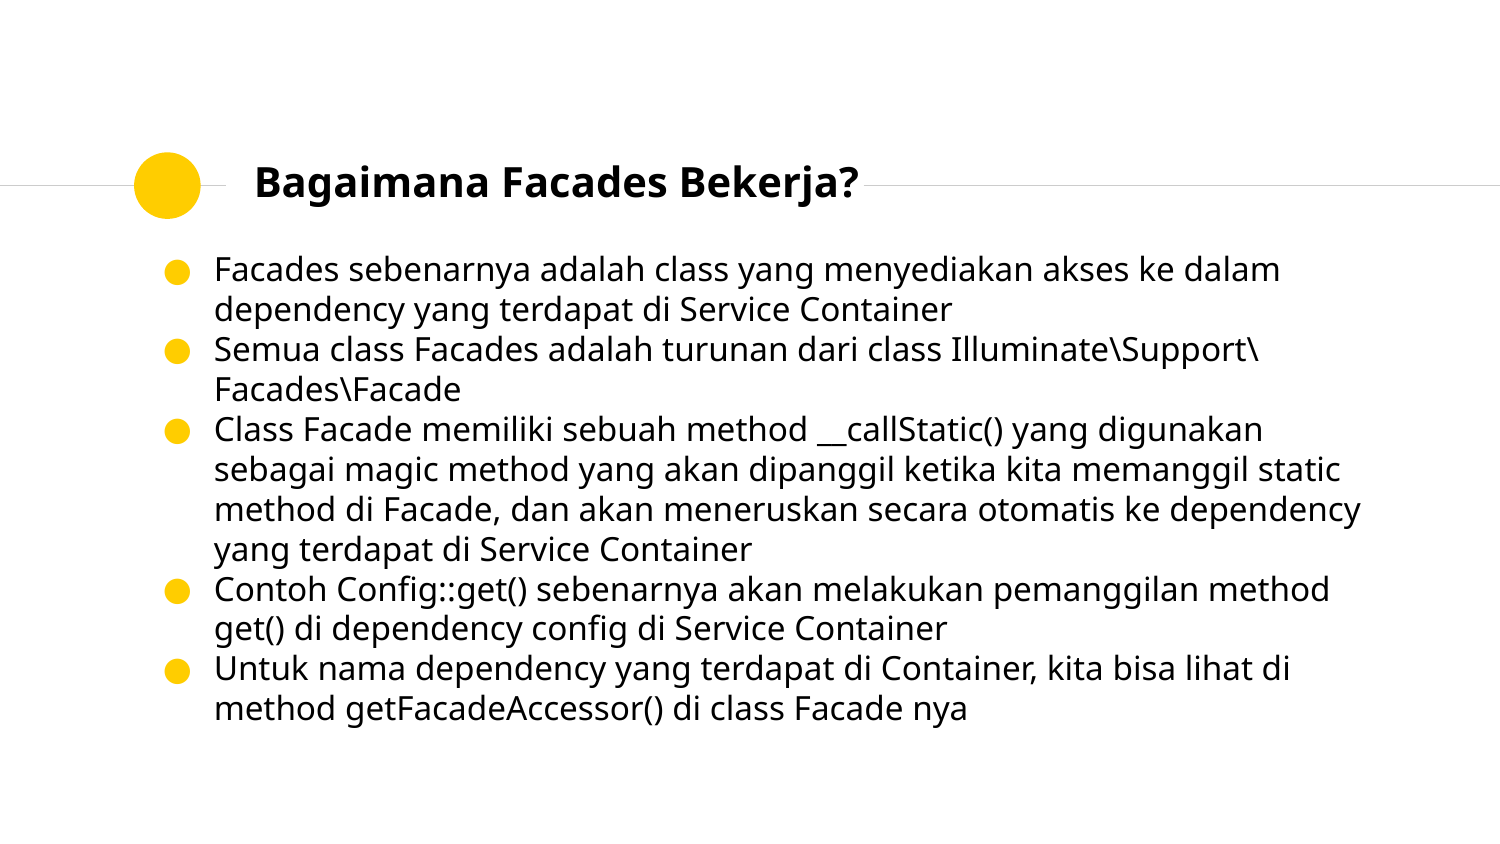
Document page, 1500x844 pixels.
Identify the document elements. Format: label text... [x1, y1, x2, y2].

list Facades sebenarnya adalah class yang menyediakan akses ke dalam dependency yang terdapat di Service Container Semua class Facades adalah turunan dari class Illuminate\Support\Facades\Facade Class Facade memiliki sebuah method __callStatic() yang digunakan sebagai magic method yang akan dipanggil ketika kita memanggil static method di Facade, dan akan meneruskan secara otomatis ke dependency yang terdapat di Service Container Contoh Config::get() sebenarnya akan melakukan pemanggilan method get() di dependency config di Service Container Untuk nama dependency yang terdapat di Container, kita bisa lihat di method getFacadeAccessor() di class Facade nya [124, 233, 1386, 605]
title Bagaimana Facades Bekerja? [238, 140, 1500, 229]
